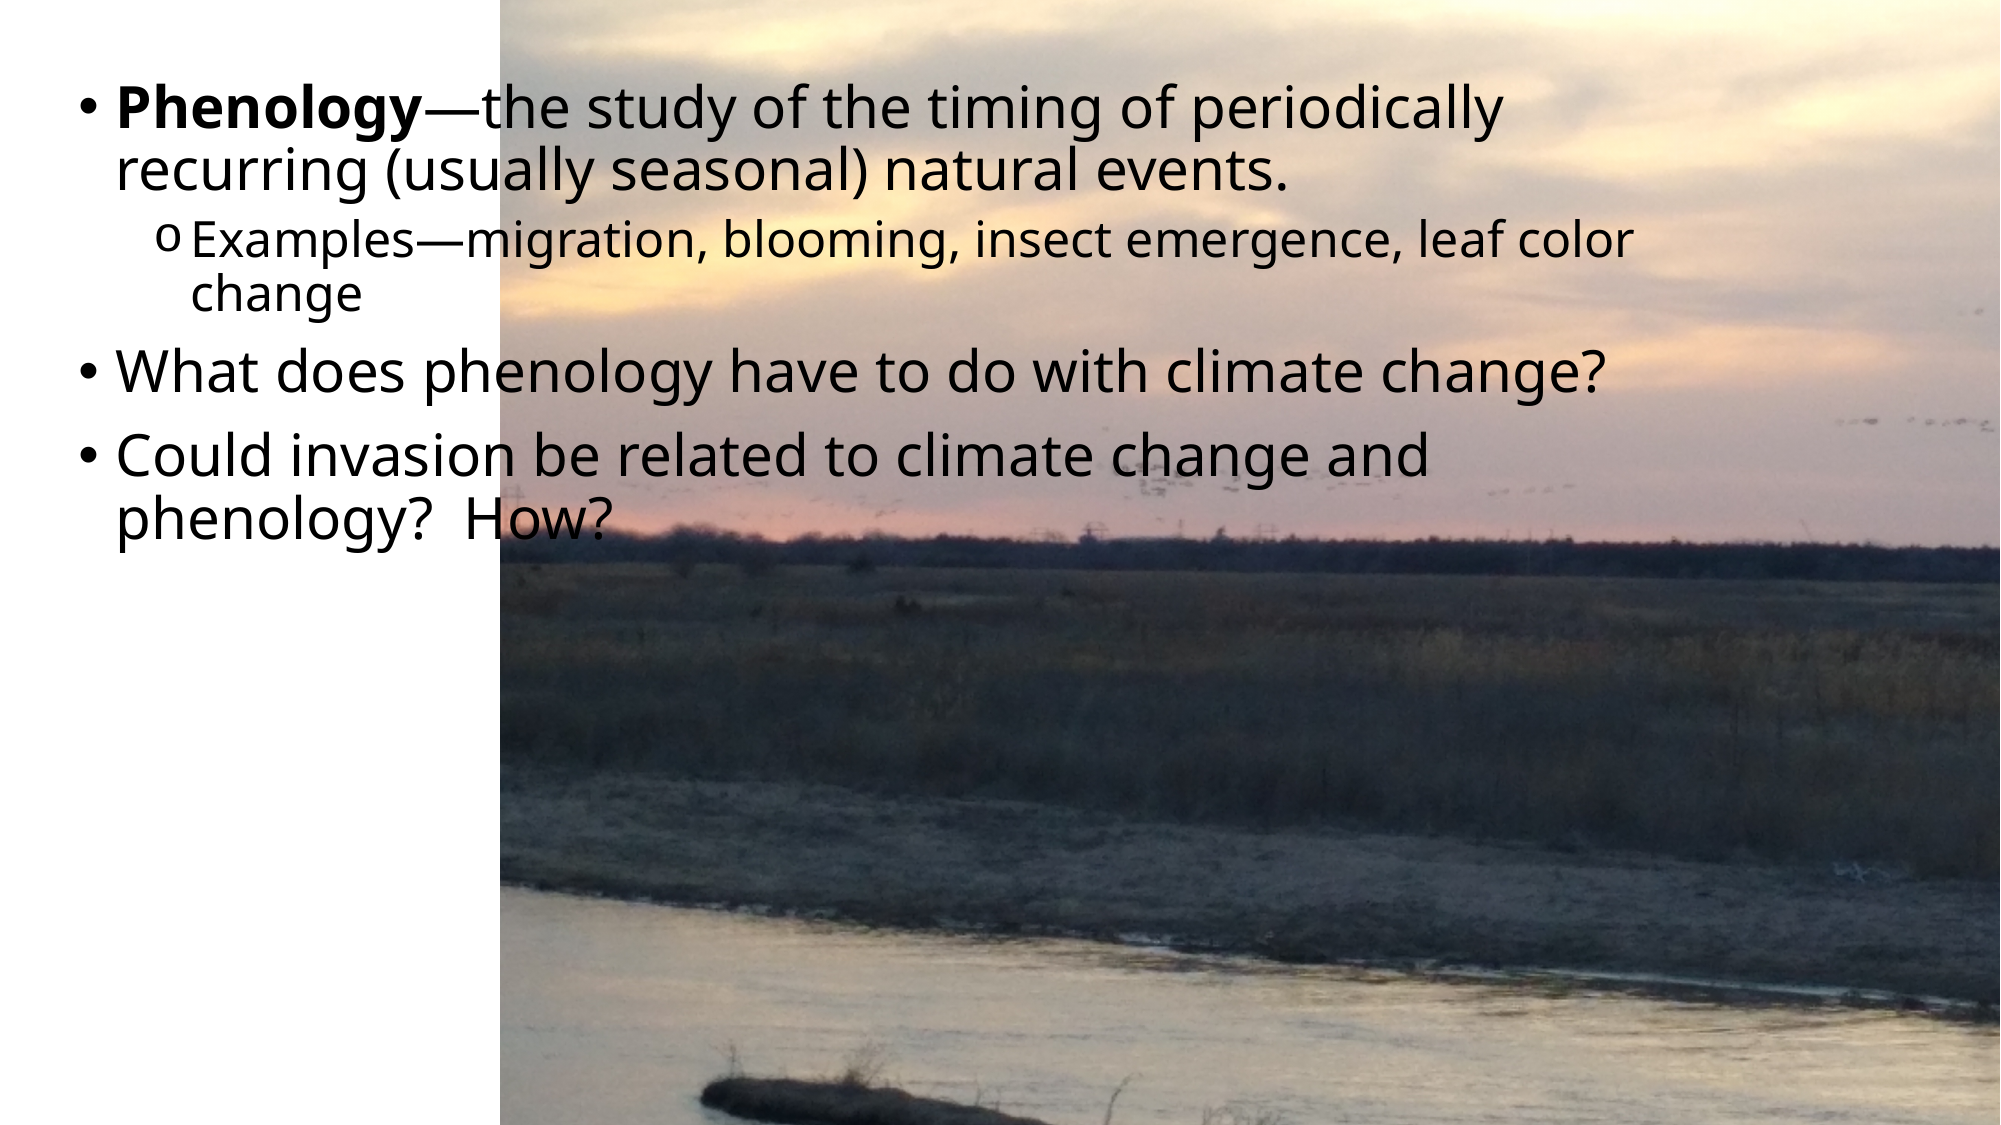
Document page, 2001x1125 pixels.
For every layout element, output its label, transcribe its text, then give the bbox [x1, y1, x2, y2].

list Phenology—the study of the timing of periodically recurring (usually seasonal) natural events. Examples—migration, blooming, insect emergence, leaf color change What does phenology have to do with climate change? Could invasion be related to climate change and phenology? How? [63, 70, 500, 1035]
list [500, 0, 2000, 1125]
